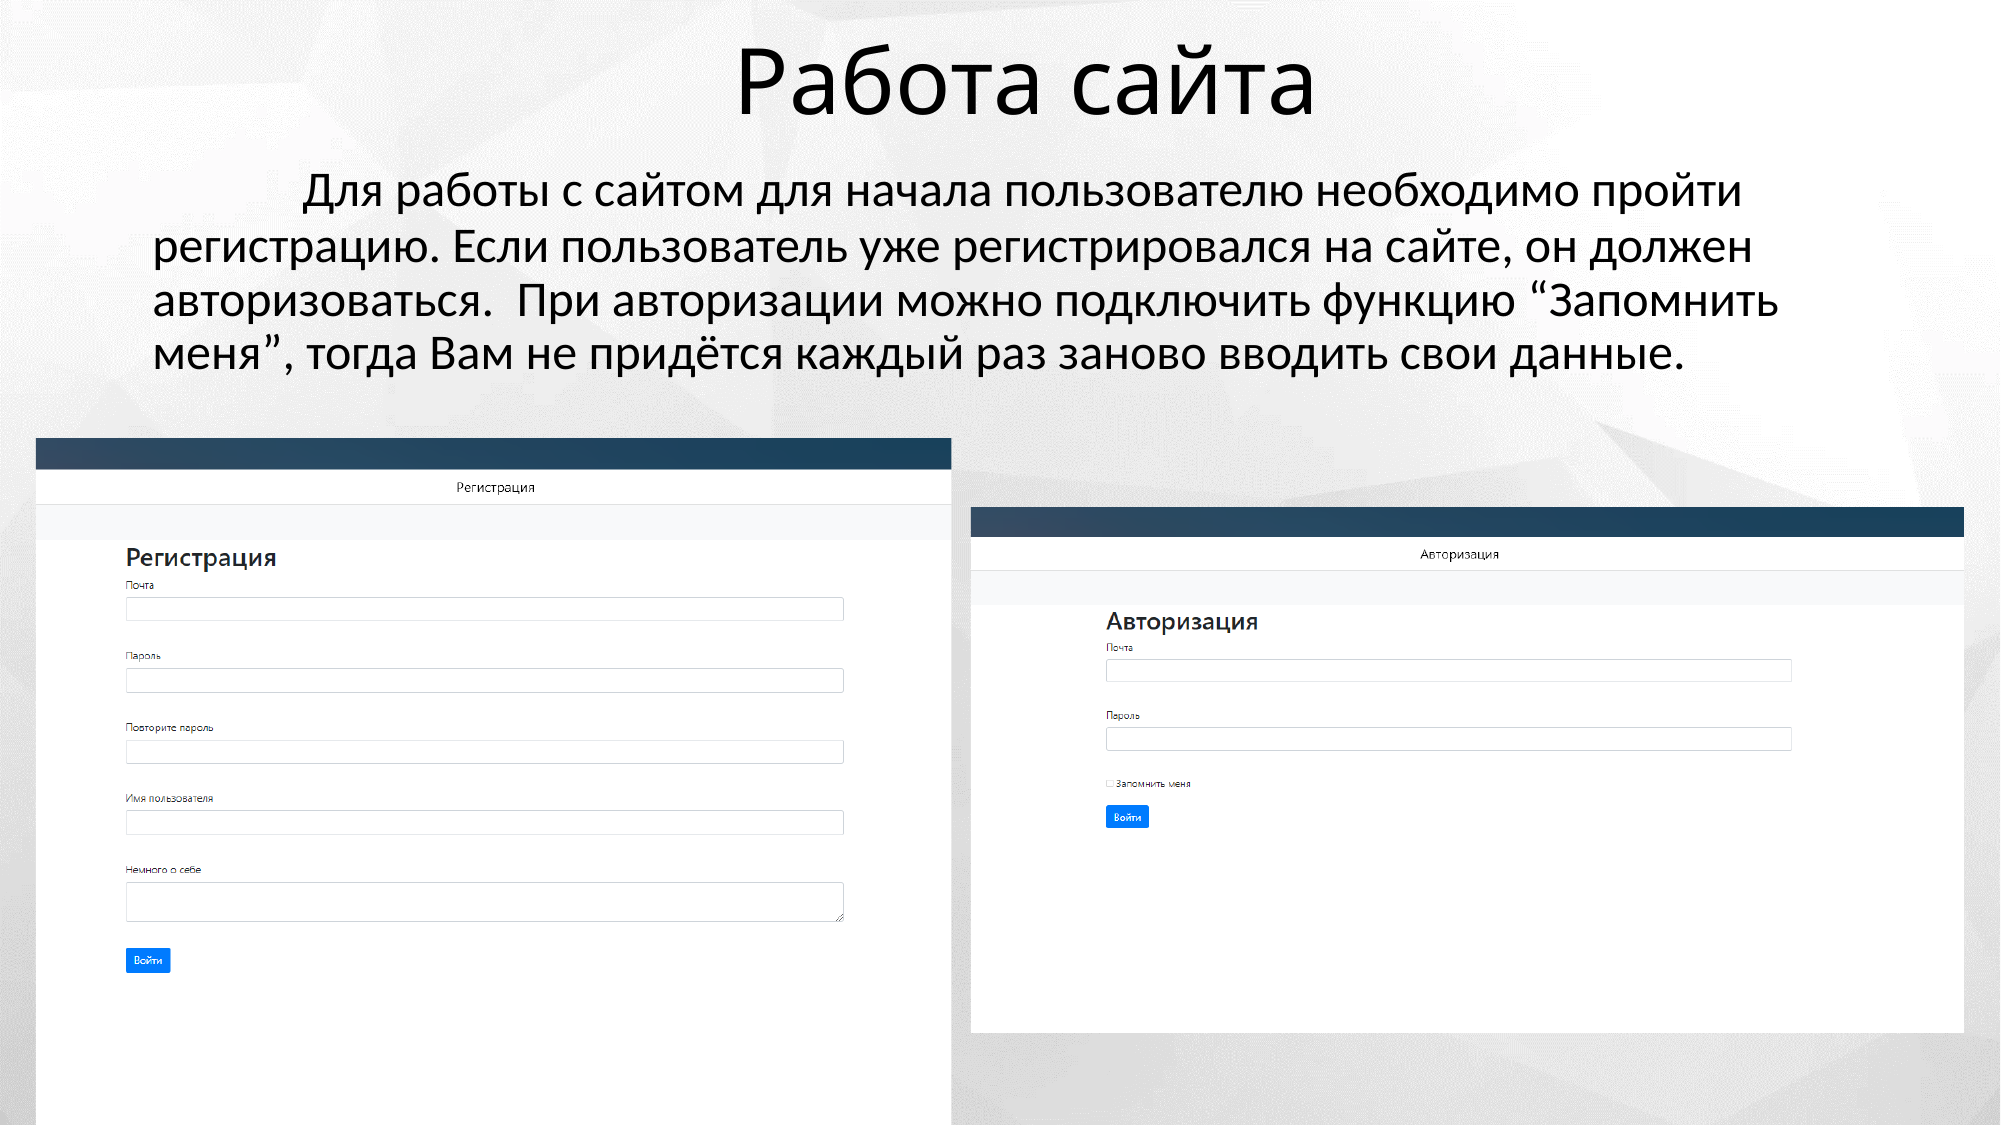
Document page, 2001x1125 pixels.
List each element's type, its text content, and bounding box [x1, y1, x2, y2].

picture [0, 0, 2001, 1125]
title Работа сайта [280, 0, 1623, 148]
list Для работы с сайтом для начала пользователю необходимо пройти регистрацию. Если пользователь уже регистрировался на сайте, он должен авторизоваться. При авторизации можно подключить функцию “Запомнить меня”, тогда Вам не придётся каждый раз заново вводить свои данные. [137, 148, 1863, 863]
